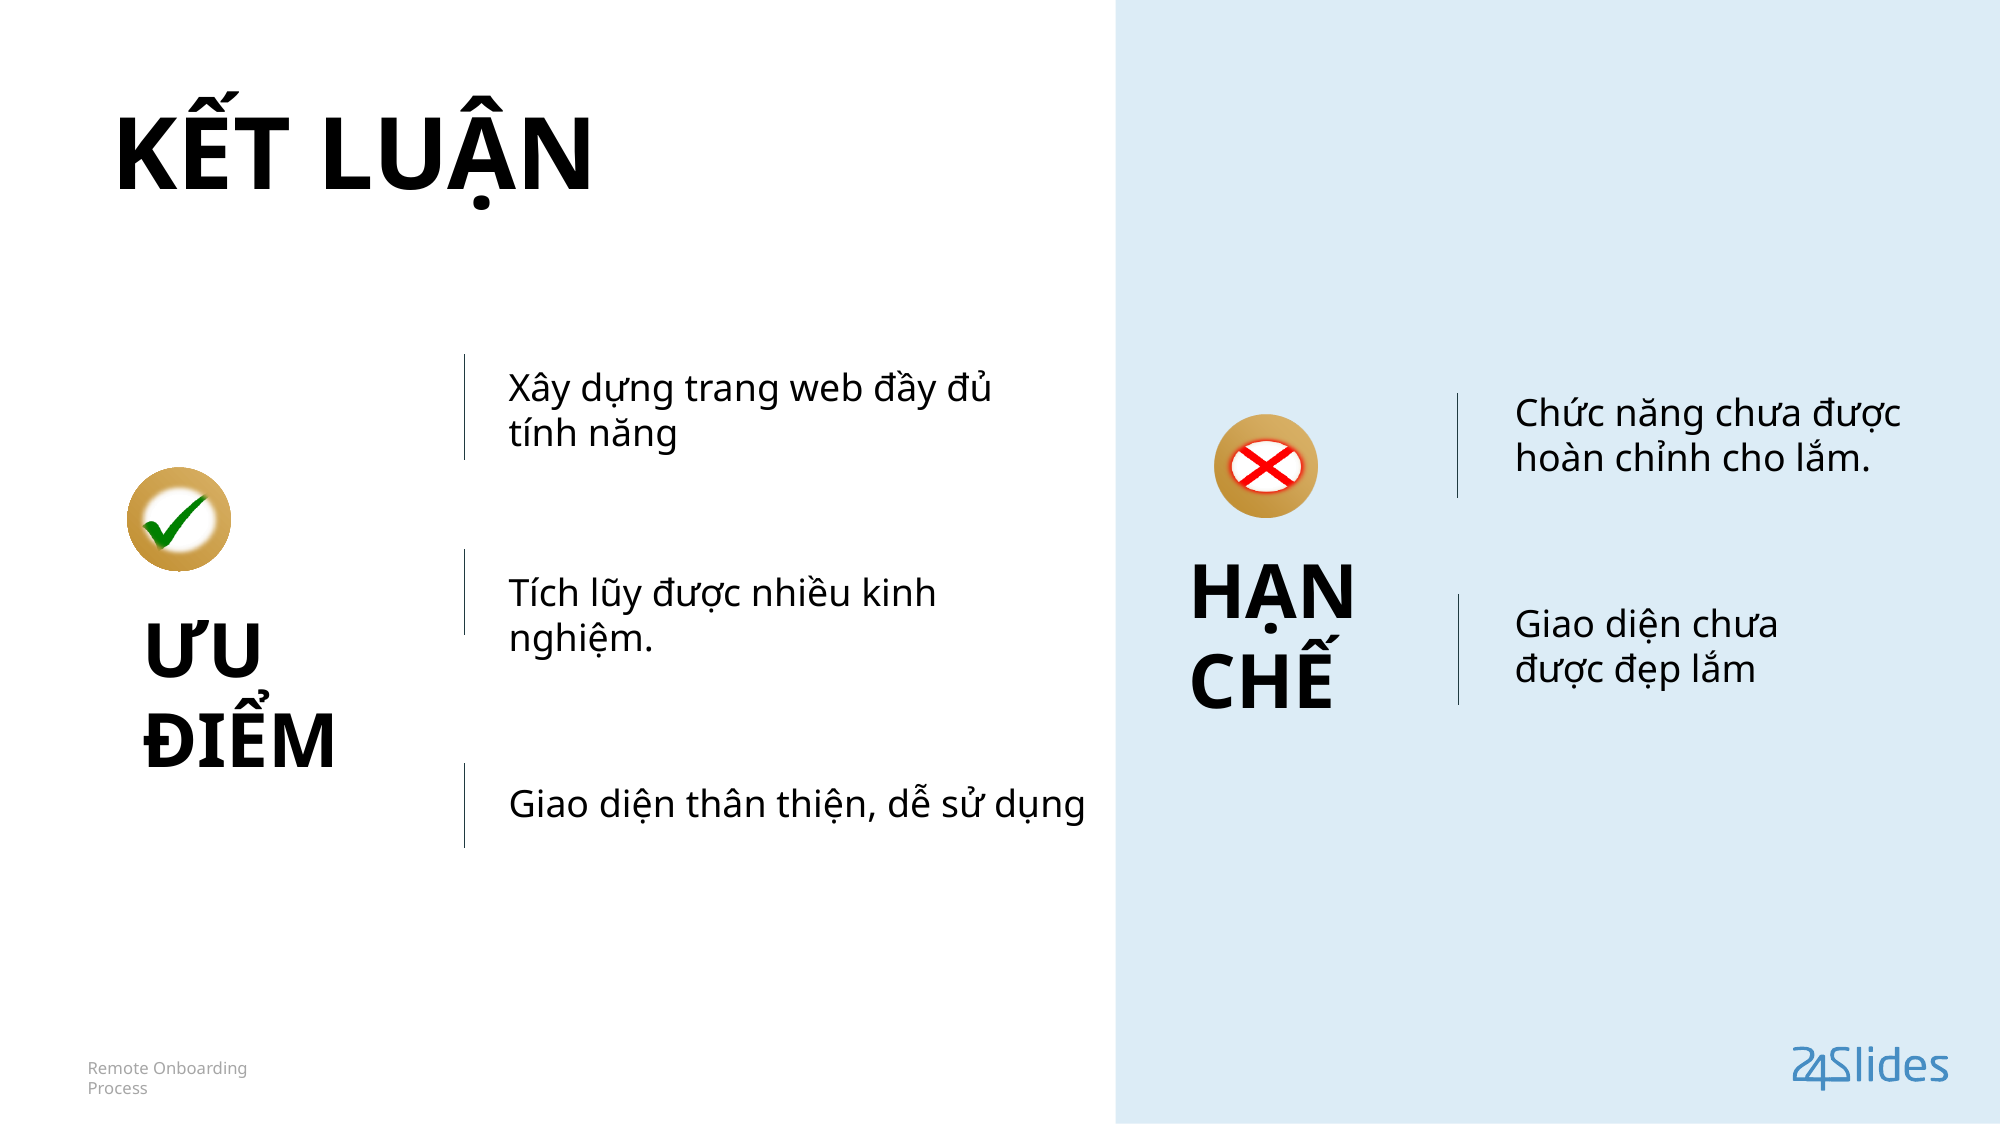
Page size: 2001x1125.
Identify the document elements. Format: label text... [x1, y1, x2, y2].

text_box KẾT LUẬN [96, 82, 722, 217]
text_box [143, 558, 215, 573]
text_box Giao diện chưa được đẹp lắm [1499, 592, 1869, 697]
text_box [1115, 0, 2000, 1125]
text_box Xây dựng trang web đầy đủ tính năng [493, 356, 1061, 462]
text_box HẠN CHẾ [1173, 536, 1445, 732]
text_box Chức năng chưa được hoàn chỉnh cho lắm. [1499, 381, 1973, 486]
text_box [222, 488, 232, 550]
text_box [126, 488, 136, 550]
picture [136, 481, 222, 558]
picture [1214, 414, 1319, 518]
text_box [142, 466, 216, 481]
text_box ƯU ĐIỂM [127, 595, 376, 791]
text_box Tích lũy được nhiều kinh nghiệm. [493, 561, 1099, 667]
text_box Giao diện thân thiện, dễ sử dụng [493, 772, 1136, 833]
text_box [1792, 1046, 1949, 1091]
